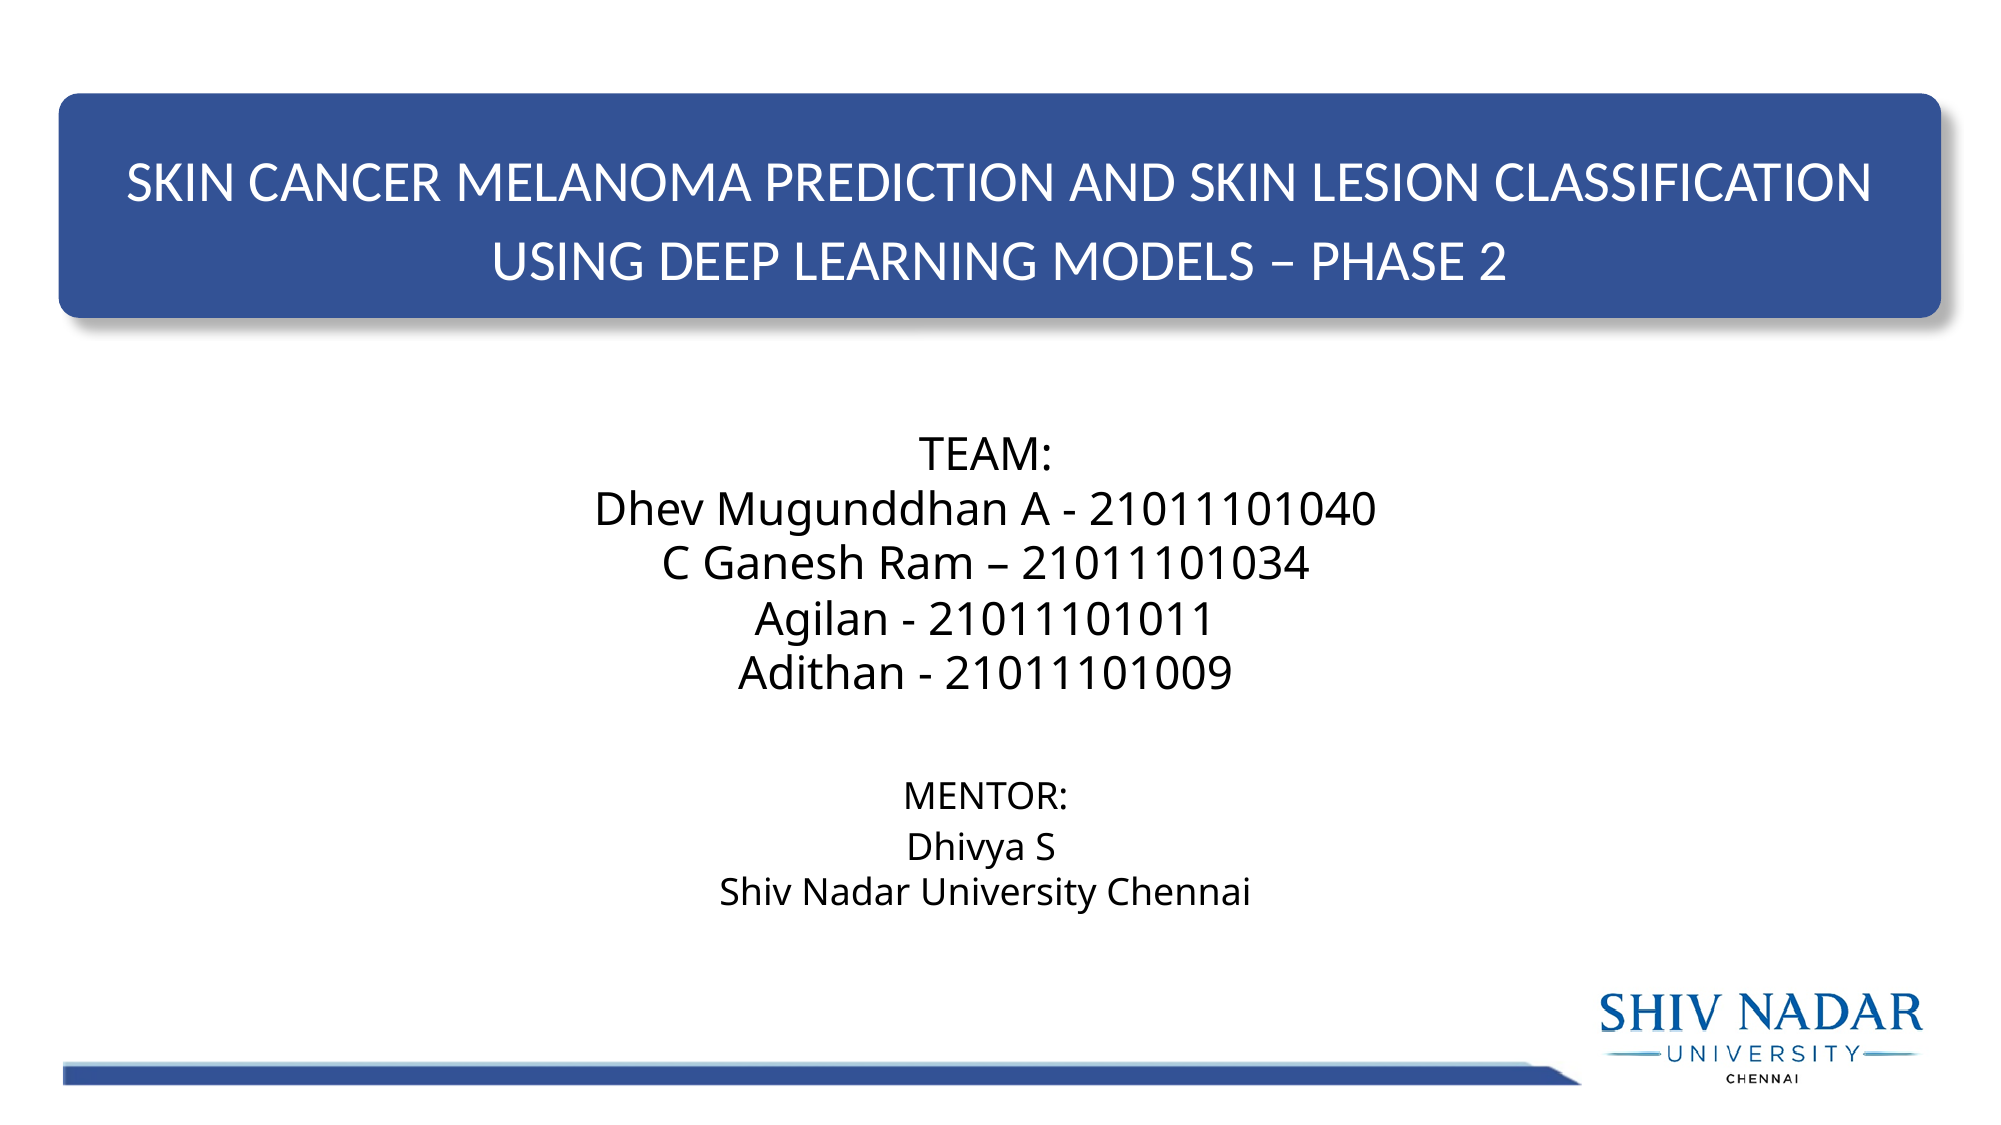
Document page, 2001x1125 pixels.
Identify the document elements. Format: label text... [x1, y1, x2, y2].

text_box TEAM: Dhev Mugunddhan A - 21011101040 C Ganesh Ram – 21011101034 Agilan - 21011101011 Adithan - 21011101009 [457, 409, 1515, 714]
picture [58, 968, 1942, 1095]
text_box SKIN CANCER MELANOMA PREDICTION AND SKIN LESION CLASSIFICATION USING DEEP LEARNING MODELS – PHASE 2 [93, 118, 1907, 308]
text_box MENTOR: Dhivya S Shiv Nadar University Chennai [500, 750, 1472, 980]
